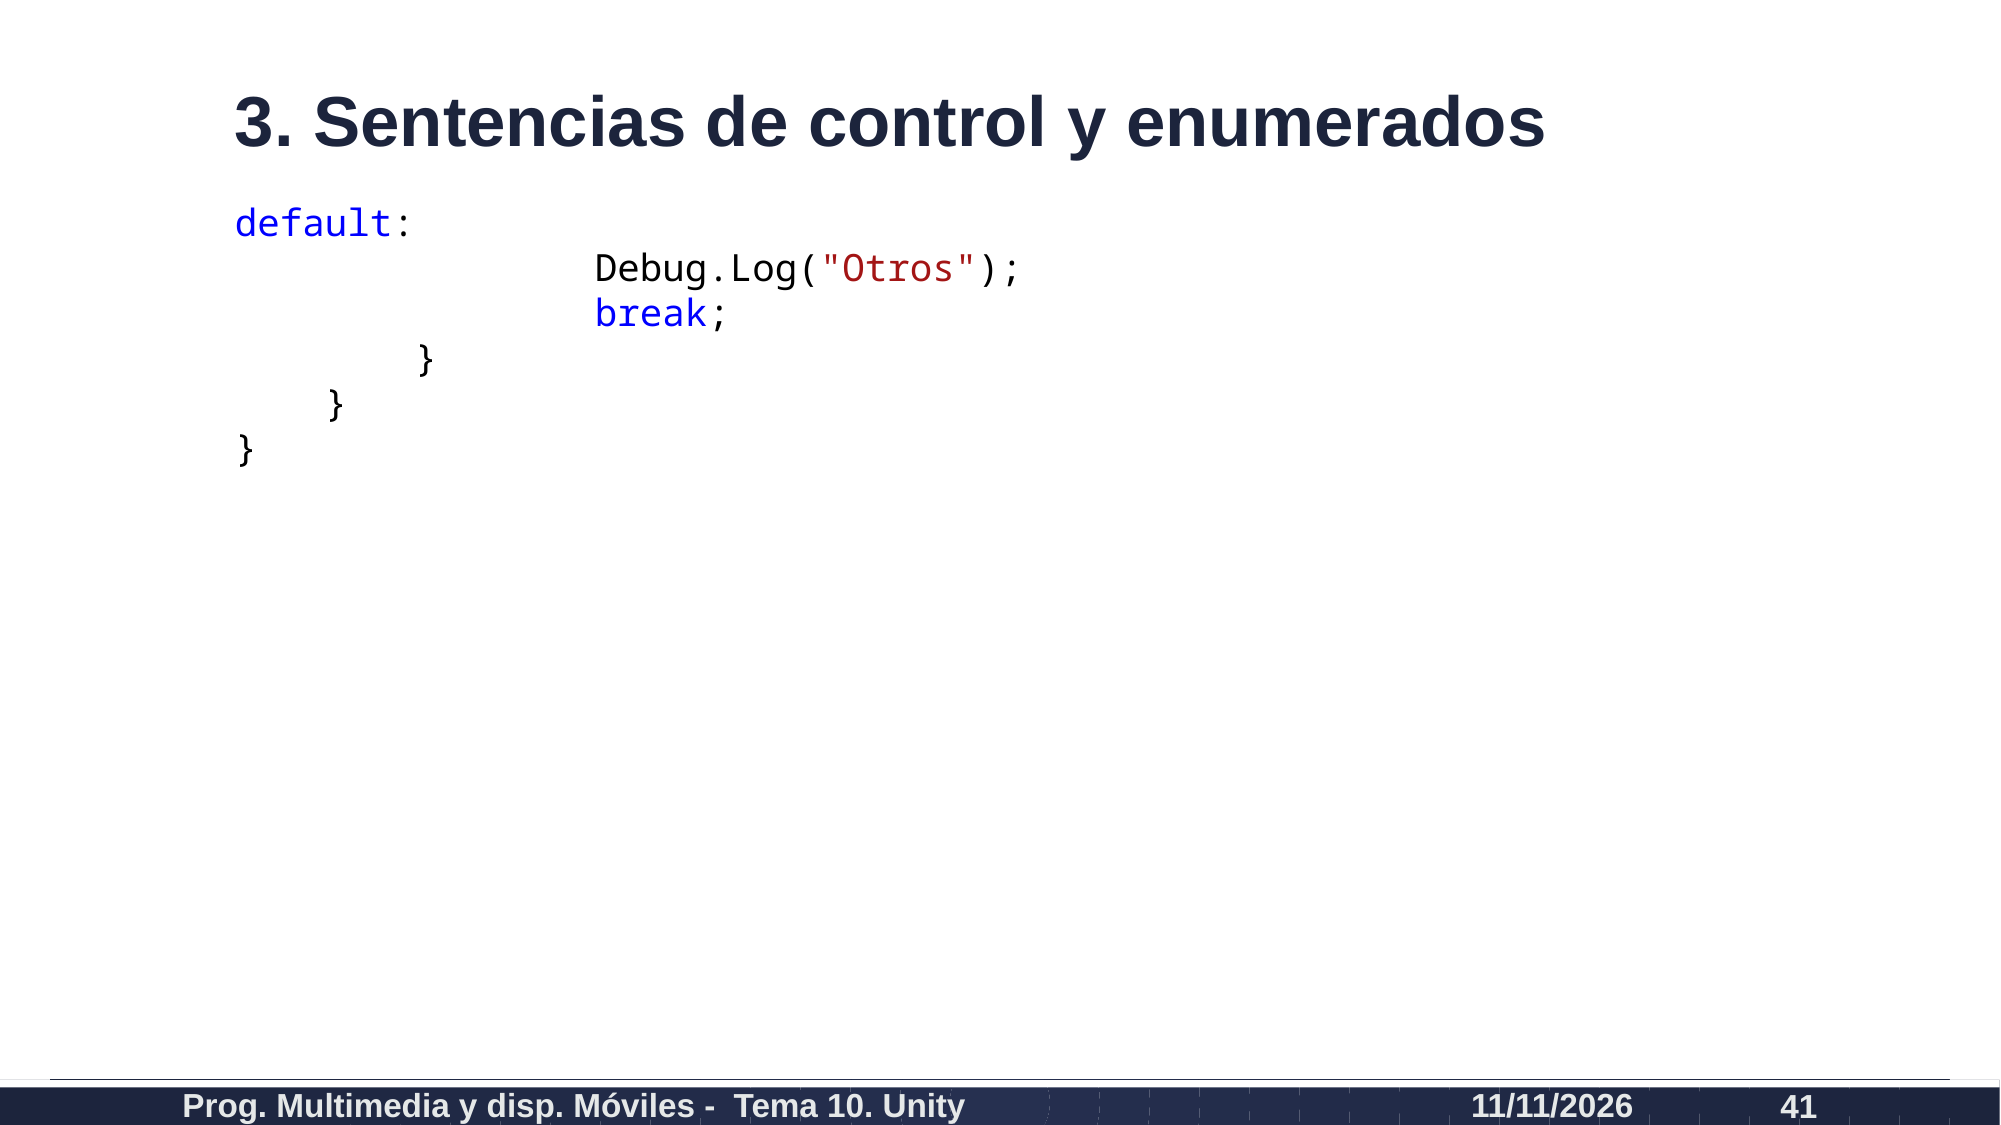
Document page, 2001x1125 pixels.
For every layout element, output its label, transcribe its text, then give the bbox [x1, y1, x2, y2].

title 3. Sentencias de control y enumerados [219, 76, 1780, 170]
footer Prog. Multimedia y disp. Móviles - Tema 10. Unity [167, 1085, 1395, 1124]
text_box default: Debug.Log("Otros"); break; } } } [219, 191, 1500, 477]
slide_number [1420, 1085, 1649, 1124]
slide_number 41 [1674, 1085, 1833, 1125]
